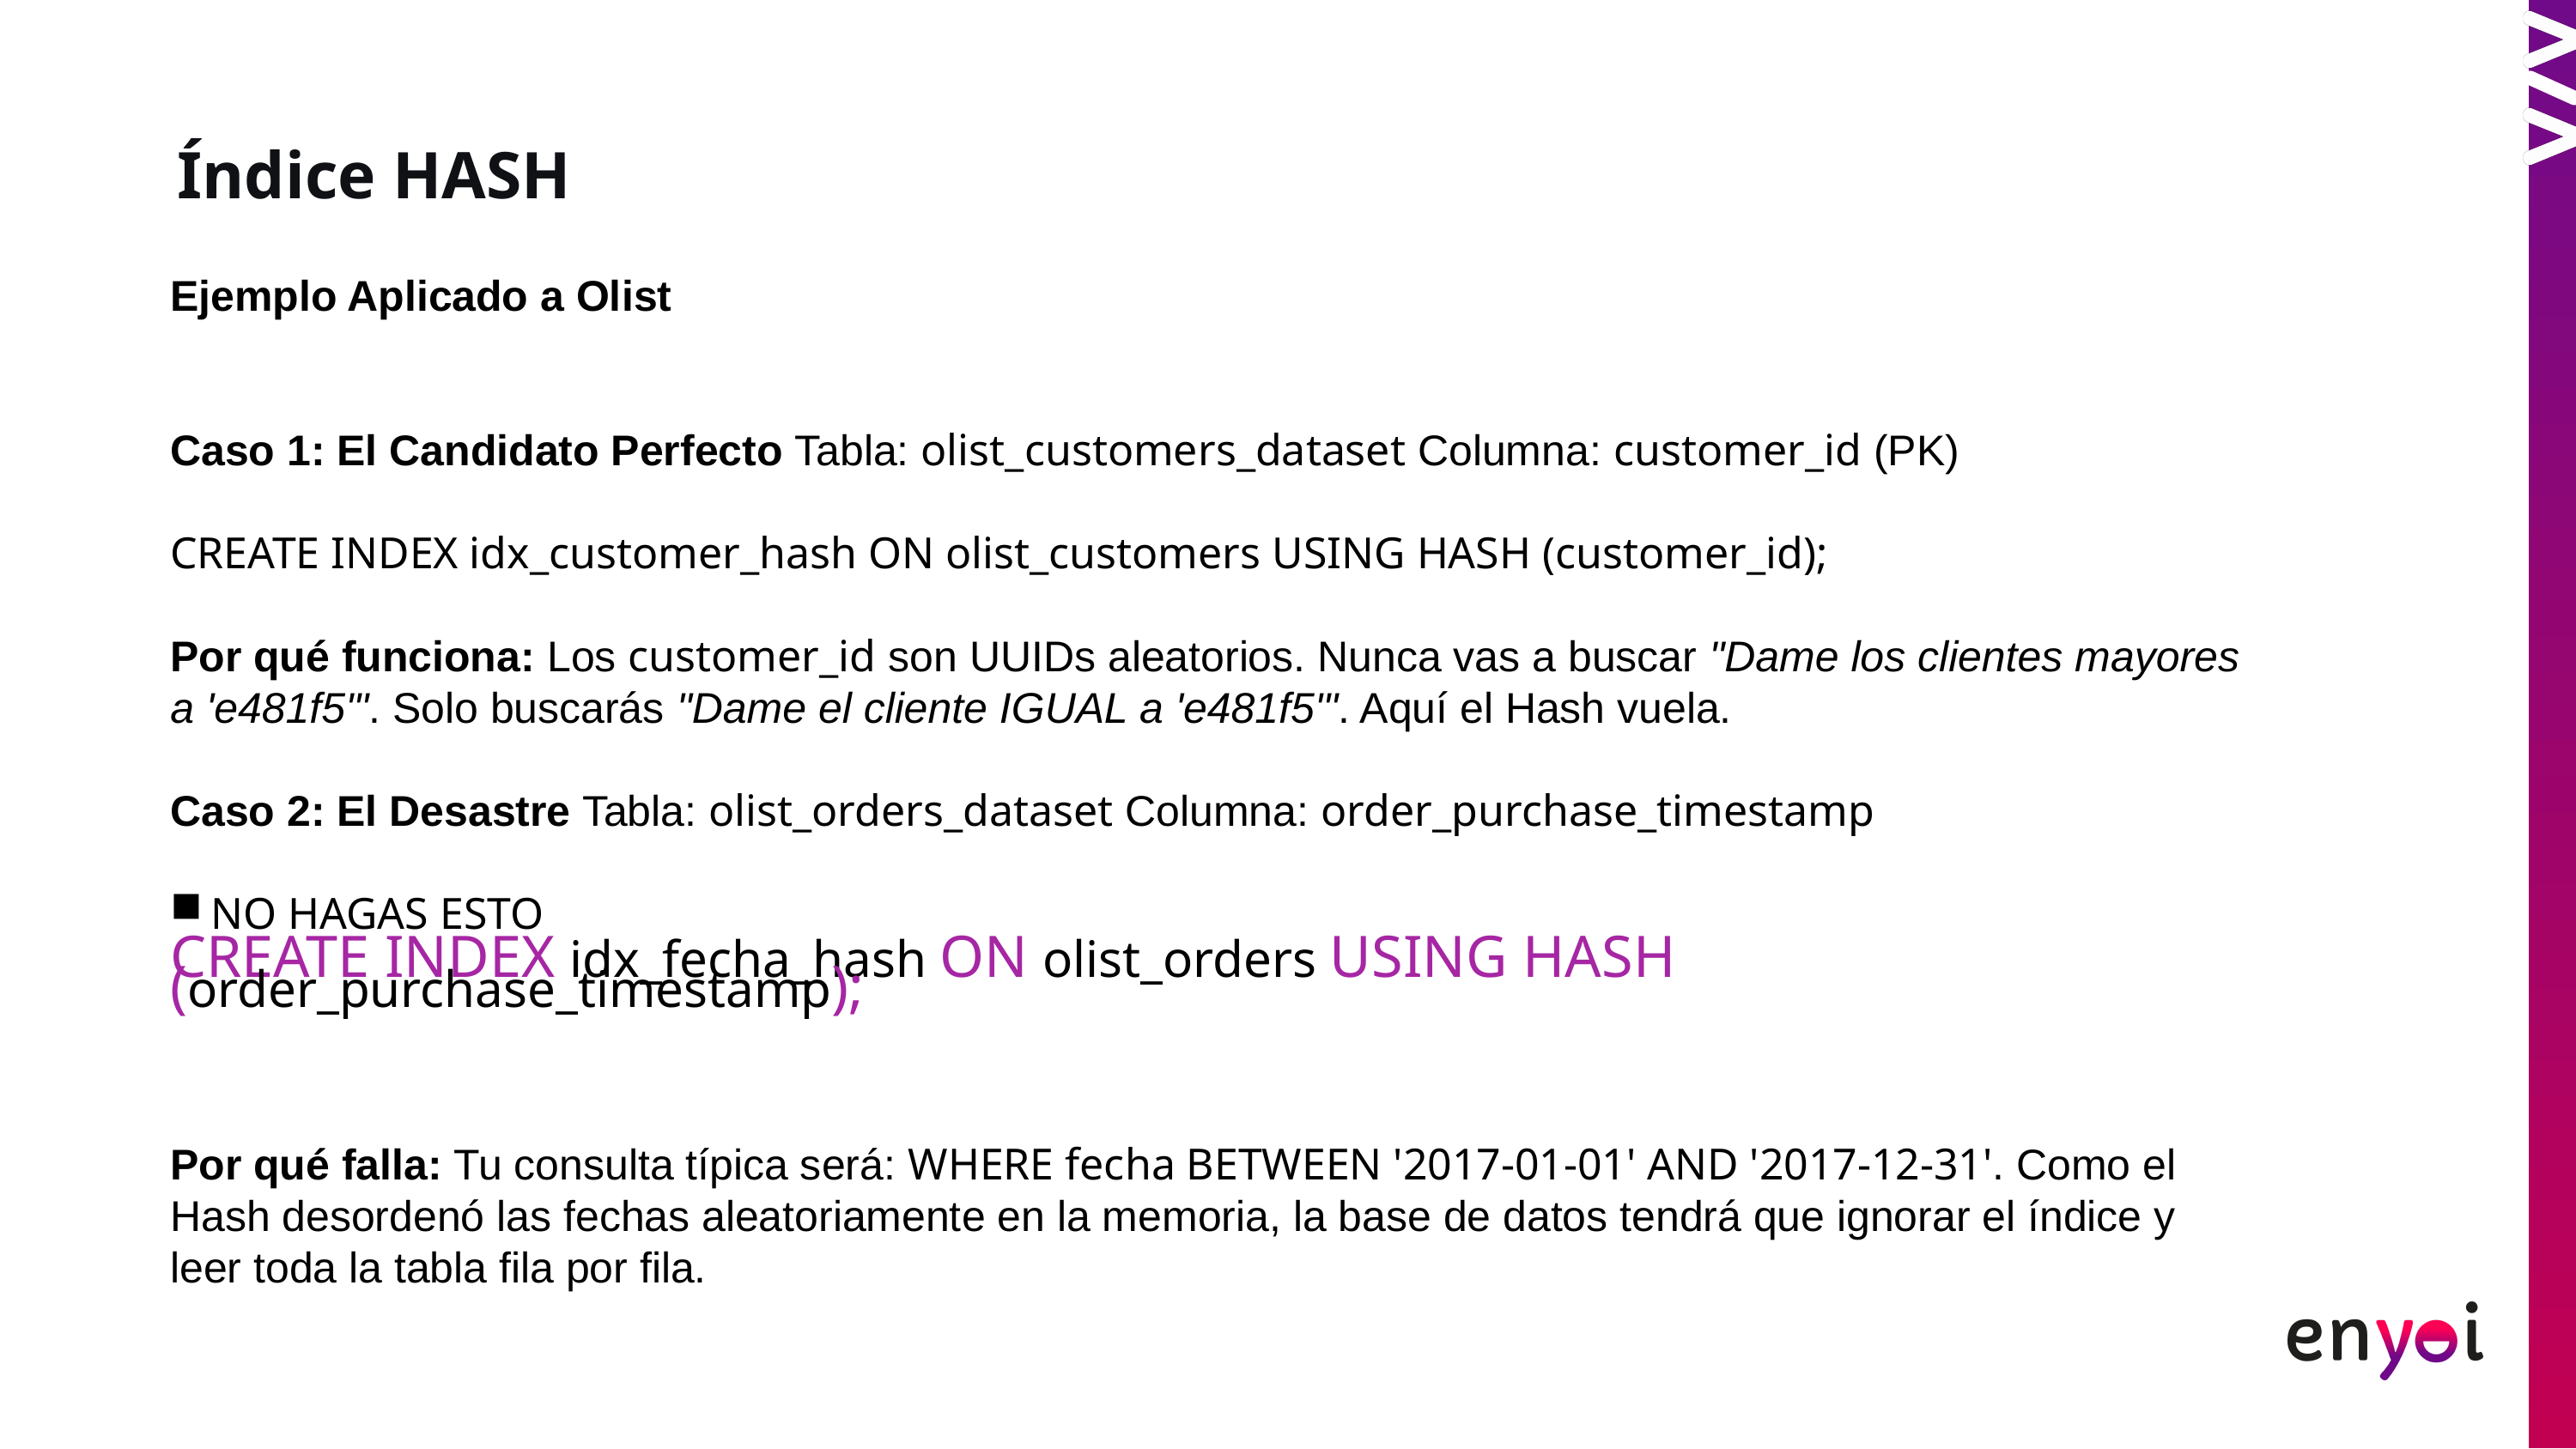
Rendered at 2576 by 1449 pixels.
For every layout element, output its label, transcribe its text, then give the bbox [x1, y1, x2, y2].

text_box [2520, 0, 2576, 1449]
text_box [2287, 1301, 2483, 1380]
text_box Índice HASH [148, 165, 1441, 218]
text_box Ejemplo Aplicado a Olist Caso 1: El Candidato Perfecto Tabla: olist_customers_dataset Columna: customer_id (PK) CREATE INDEX idx_customer_hash ON olist_customers USING HASH (customer_id); Por qué funciona: Los customer_id son UUIDs aleatorios. Nunca vas a buscar "Dame los clientes mayores a 'e481f5'". Solo buscarás "Dame el cliente IGUAL a 'e481f5'". Aquí el Hash vuela. Caso 2: El Desastre Tabla: olist_orders_dataset Columna: order_purchase_timestamp NO HAGAS ESTO CREATE INDEX idx_fecha_hash ON olist_orders USING HASH (order_purchase_timestamp); Por qué falla: Tu consulta típica será: WHERE fecha BETWEEN '2017-01-01' AND '2017-12-31'. Como el Hash desordenó las fechas aleatoriamente en la memoria, la base de datos tendrá que ignorar el índice y leer toda la tabla fila por fila. [157, 262, 2265, 1337]
